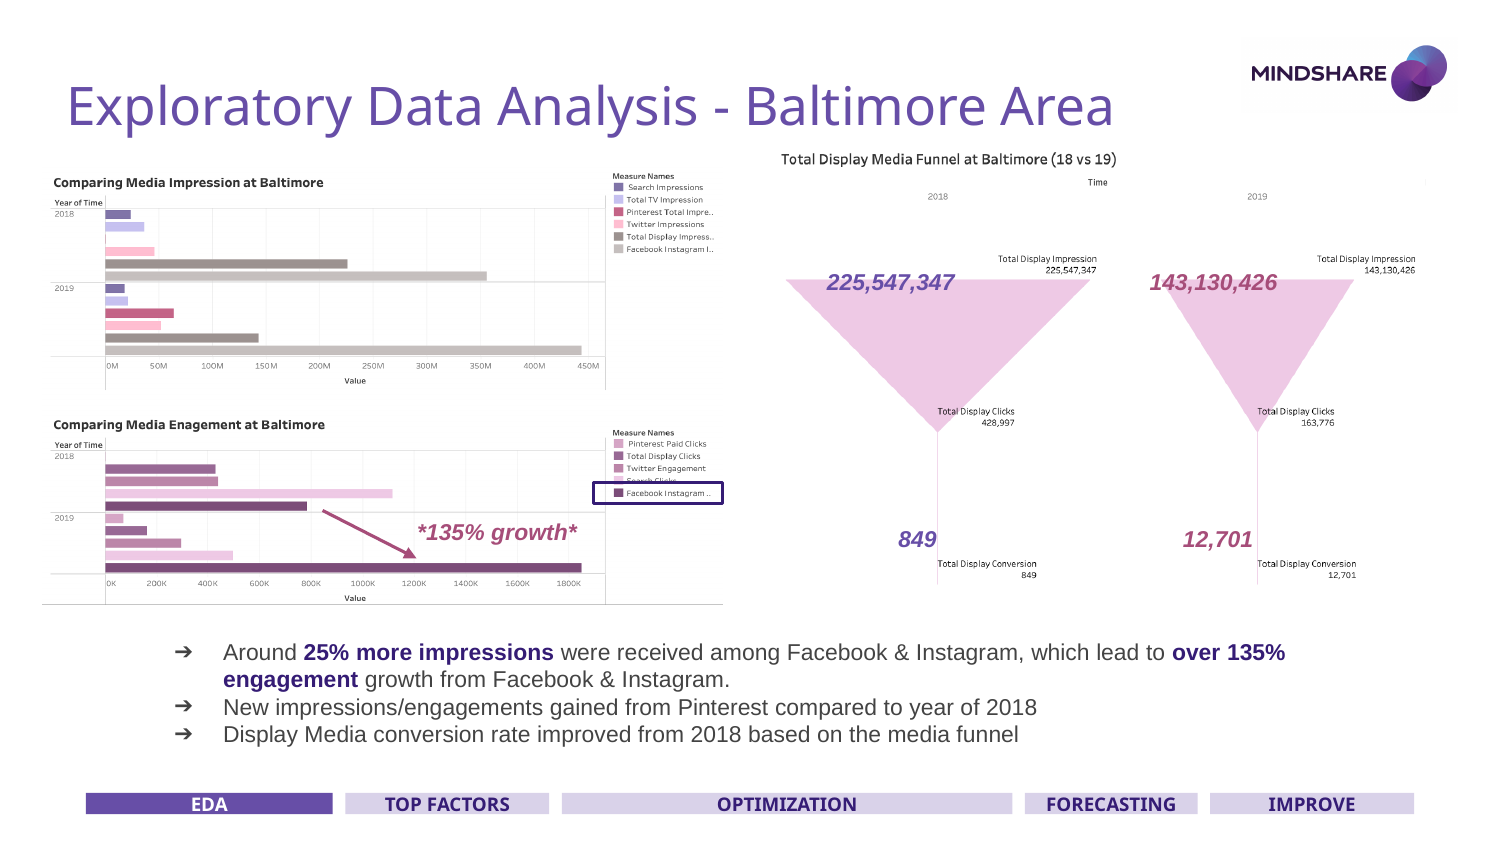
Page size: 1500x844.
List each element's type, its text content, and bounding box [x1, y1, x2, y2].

picture [778, 144, 1426, 608]
picture [42, 162, 723, 605]
title Exploratory Data Analysis - Baltimore Area [51, 57, 1449, 152]
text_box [85, 792, 1415, 815]
text_box Around 25% more impressions were received among Facebook & Instagram, which lead to over 135% engagement growth from Facebook & Instagram. New impressions/engagements gained from Pinterest compared to year of 2018 Display Media conversion rate improved from 2018 based on the media funnel [125, 613, 1380, 772]
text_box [322, 510, 417, 559]
picture [1241, 37, 1458, 113]
